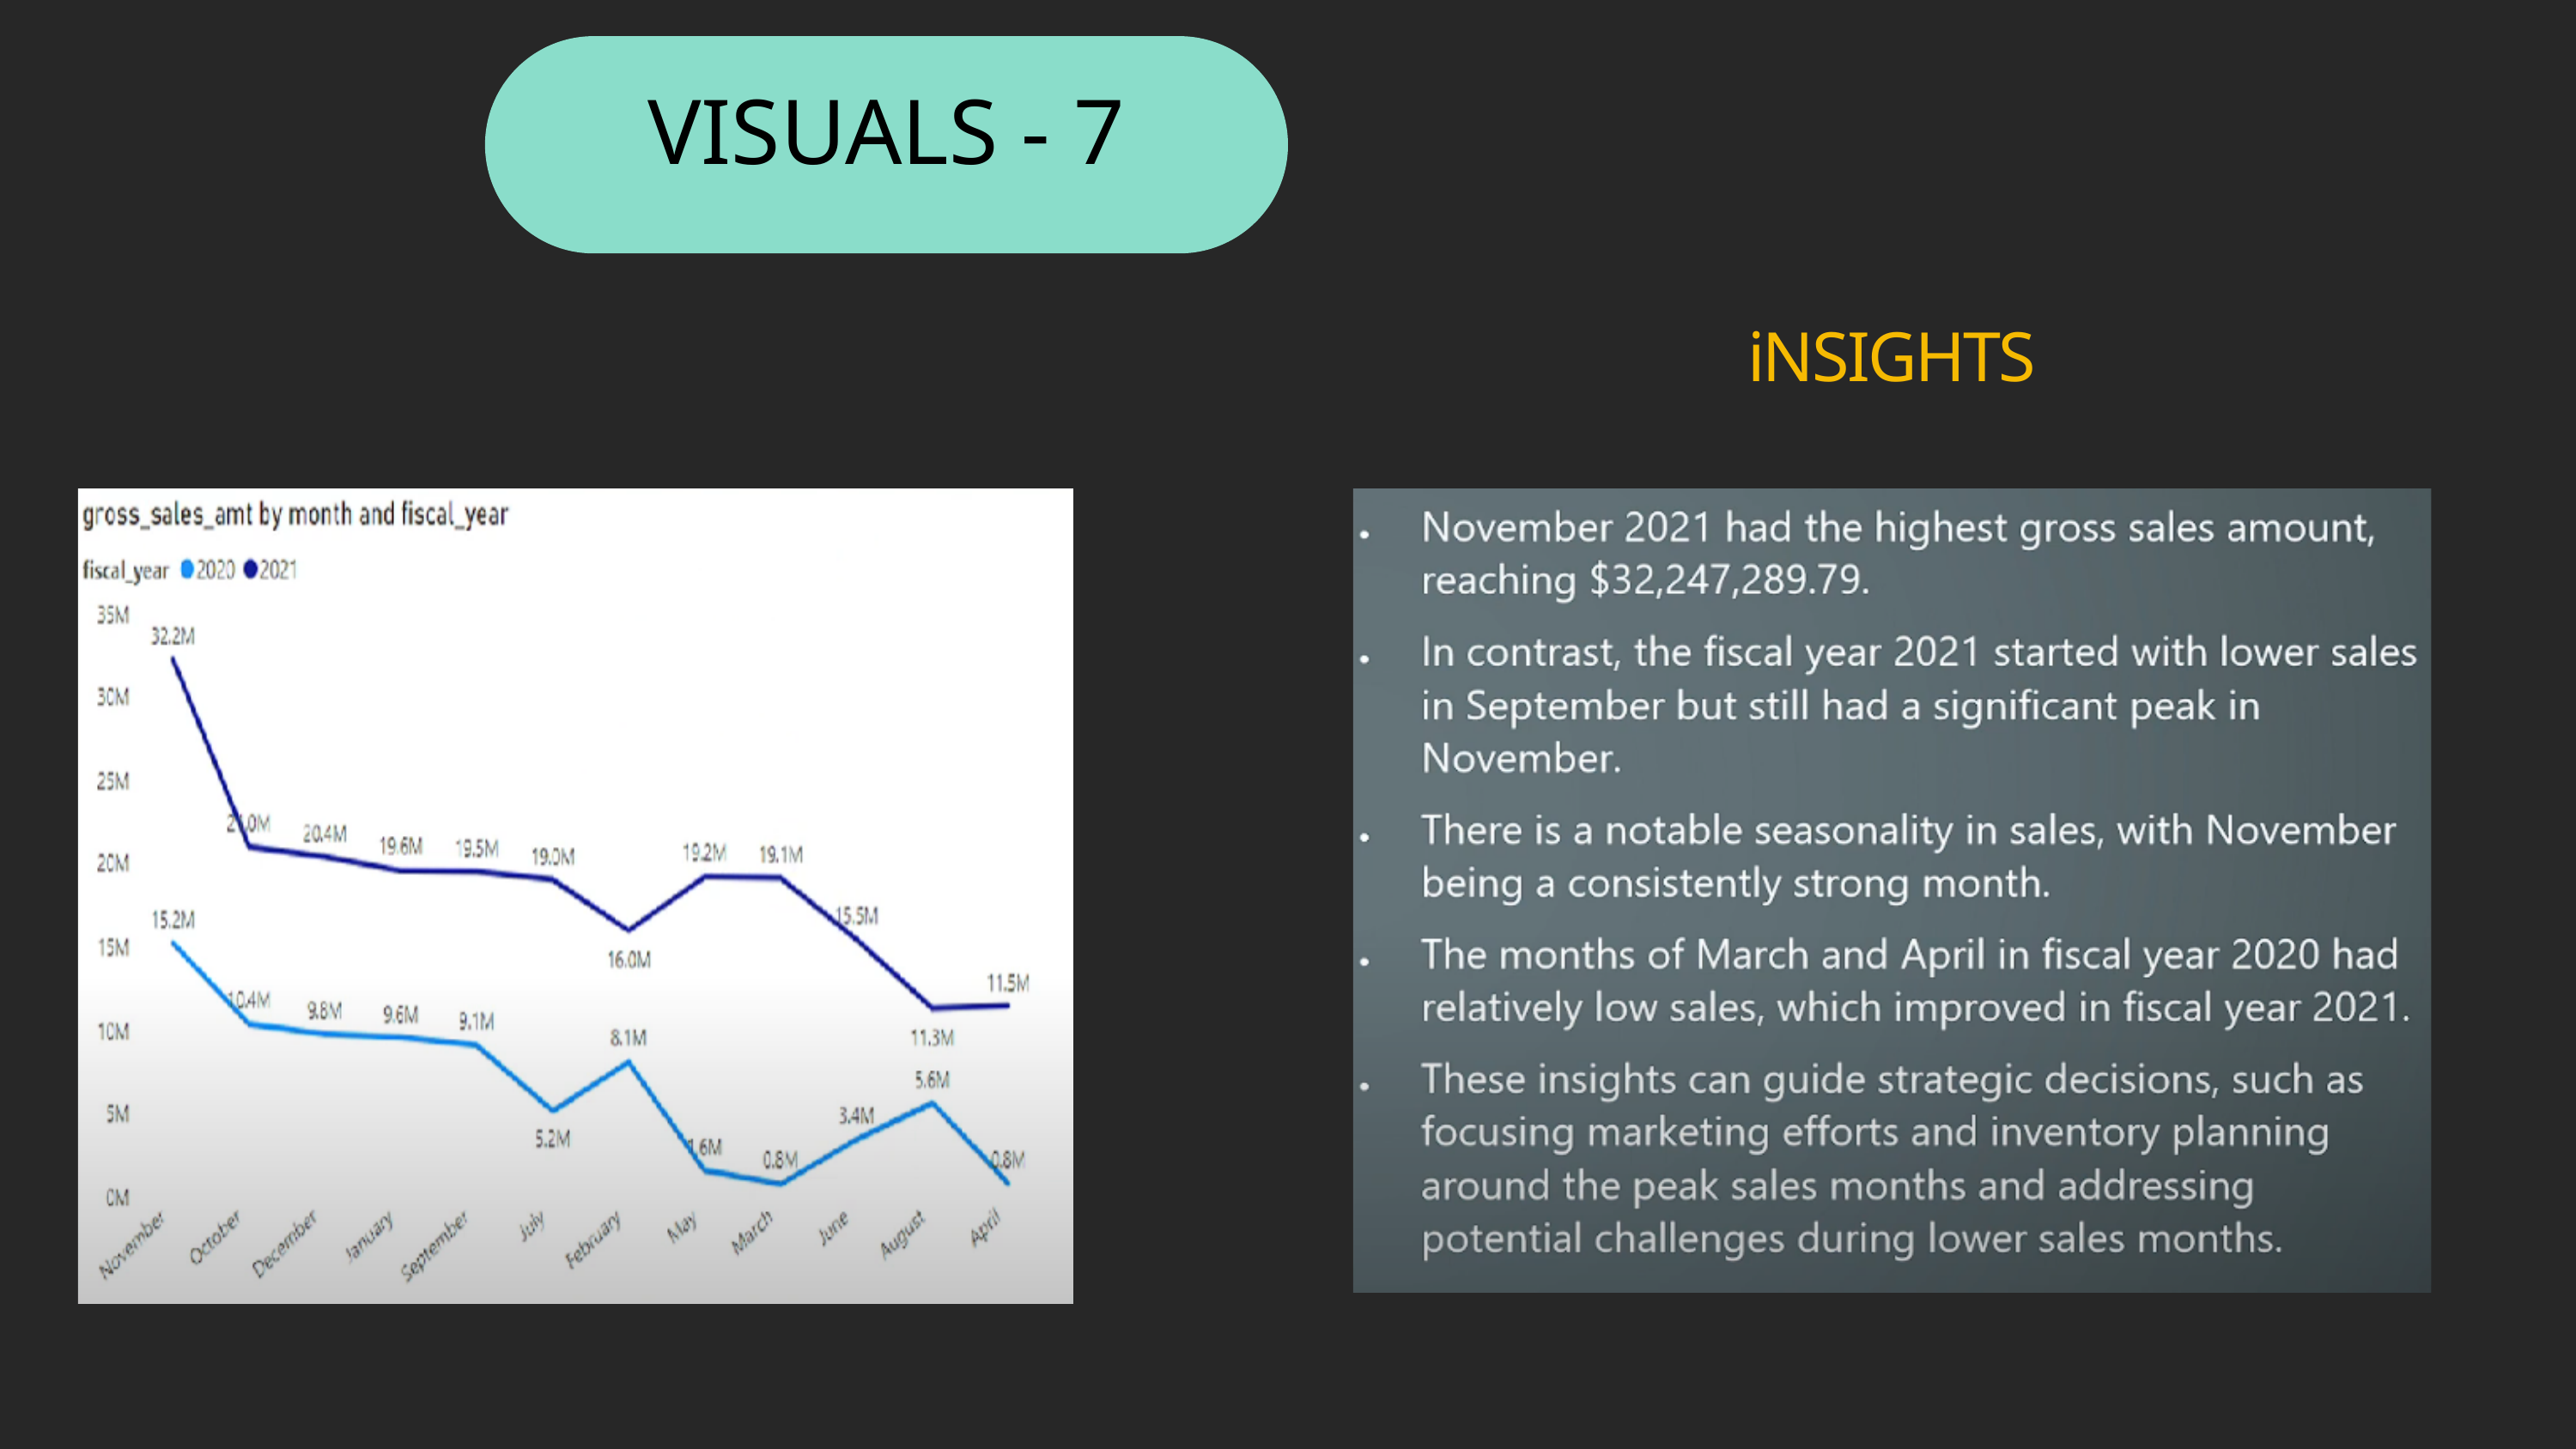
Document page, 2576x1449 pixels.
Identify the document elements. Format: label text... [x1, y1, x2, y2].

text_box iNSIGHTS [843, 333, 2576, 396]
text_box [484, 35, 1289, 254]
text_box [77, 488, 1073, 1304]
text_box [1352, 488, 2432, 1293]
